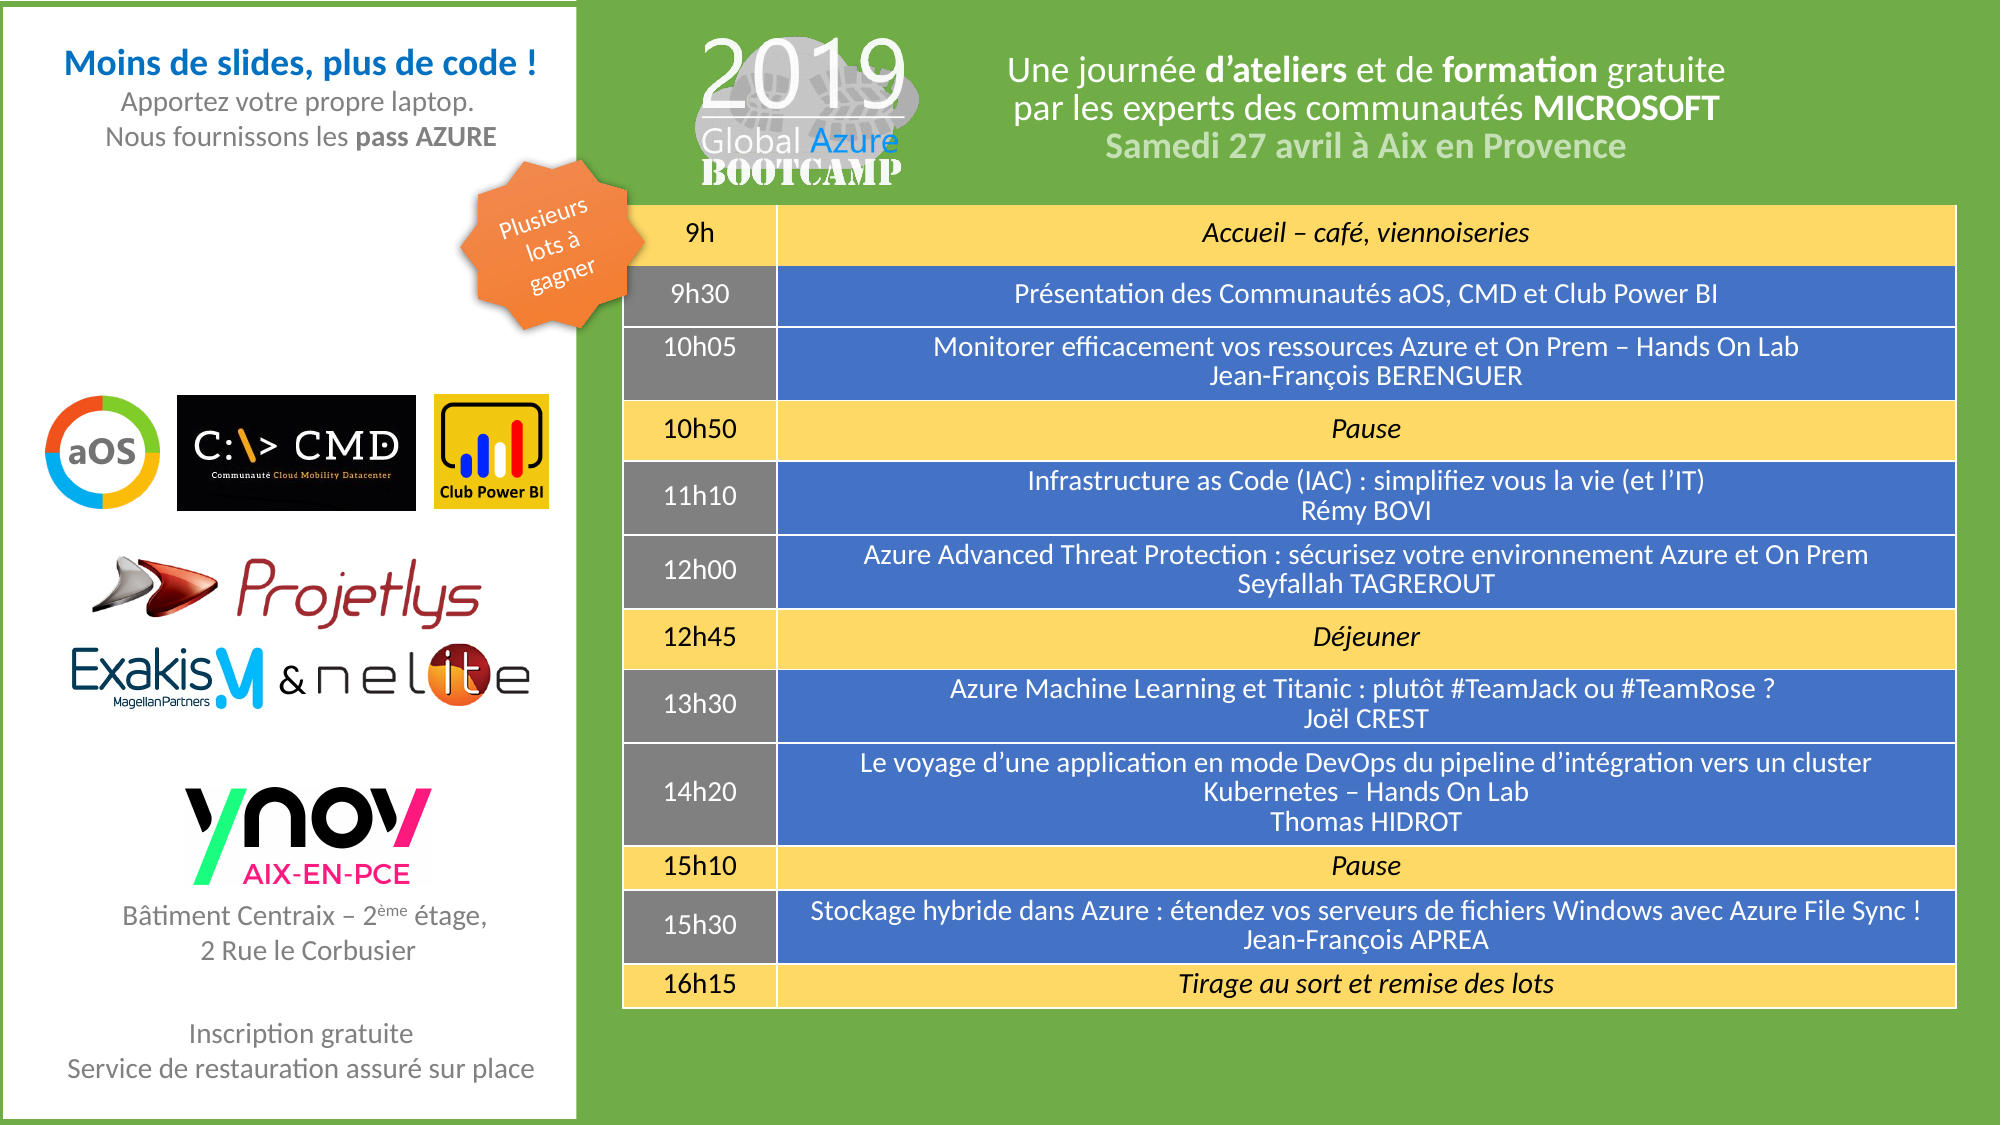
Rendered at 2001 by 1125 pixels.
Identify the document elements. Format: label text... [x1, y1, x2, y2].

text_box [102, 787, 515, 975]
table_cell Tirage au sort et remise des lots [778, 965, 1955, 1007]
table_cell Présentation des Communautés aOS, CMD et Club Power BI [778, 266, 1955, 326]
picture [695, 3, 919, 202]
table_cell Déjeuner [778, 610, 1955, 669]
text_box Plusieurs lots à gagner [460, 159, 645, 330]
table_cell Azure Machine Learning et Titanic : plutôt #TeamJack ou #TeamRose ? Joël CREST [778, 670, 1955, 742]
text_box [67, 545, 535, 788]
table_cell Accueil – café, viennoiseries [778, 205, 1955, 266]
text_box [575, 0, 2000, 1125]
table_cell Azure Advanced Threat Protection : sécurisez votre environnement Azure et On Prem Seyfallah TAGREROUT [778, 536, 1955, 608]
text_box Moins de slides, plus de code ! Apportez votre propre laptop. Nous fournissons les pass AZURE [33, 30, 569, 160]
table_cell 10h05 [624, 328, 776, 400]
table_cell Pause [778, 401, 1955, 460]
table_cell Infrastructure as Code (IAC) : simplifiez vous la vie (et l’IT) Rémy BOVI [778, 462, 1955, 534]
table_cell 14h20 [624, 744, 776, 845]
table_cell 15h30 [624, 891, 776, 963]
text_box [45, 395, 416, 511]
table_cell 10h50 [624, 401, 776, 460]
text_box [0, 3, 575, 1123]
table_cell 9h [634, 205, 776, 266]
table_header Une journée d’ateliers et de formation gratuite par les experts des communautés MICROSOFT Samedi 27 avril à Aix en Provence [777, 17, 1956, 205]
table_cell 12h45 [624, 610, 776, 669]
table_cell Stockage hybride dans Azure : étendez vos serveurs de fichiers Windows avec Azure File Sync ! Jean-François APREA [778, 891, 1955, 963]
picture [434, 394, 549, 509]
table_cell Le voyage d’une application en mode DevOps du pipeline d’intégration vers un cluster Kubernetes – Hands On Lab Thomas HIDROT [778, 744, 1955, 845]
table_cell 11h10 [624, 462, 776, 534]
table_cell 16h15 [624, 965, 776, 1007]
table_cell 15h10 [624, 847, 776, 889]
table_cell 13h30 [624, 670, 776, 742]
table_cell 9h30 [624, 266, 776, 326]
text_box Inscription gratuite Service de restauration assuré sur place [33, 1007, 569, 1092]
table_cell 12h00 [624, 536, 776, 608]
table_cell Monitorer efficacement vos ressources Azure et On Prem – Hands On Lab Jean-François BERENGUER [778, 328, 1955, 400]
table_cell Pause [778, 847, 1955, 889]
table_header [623, 17, 777, 205]
